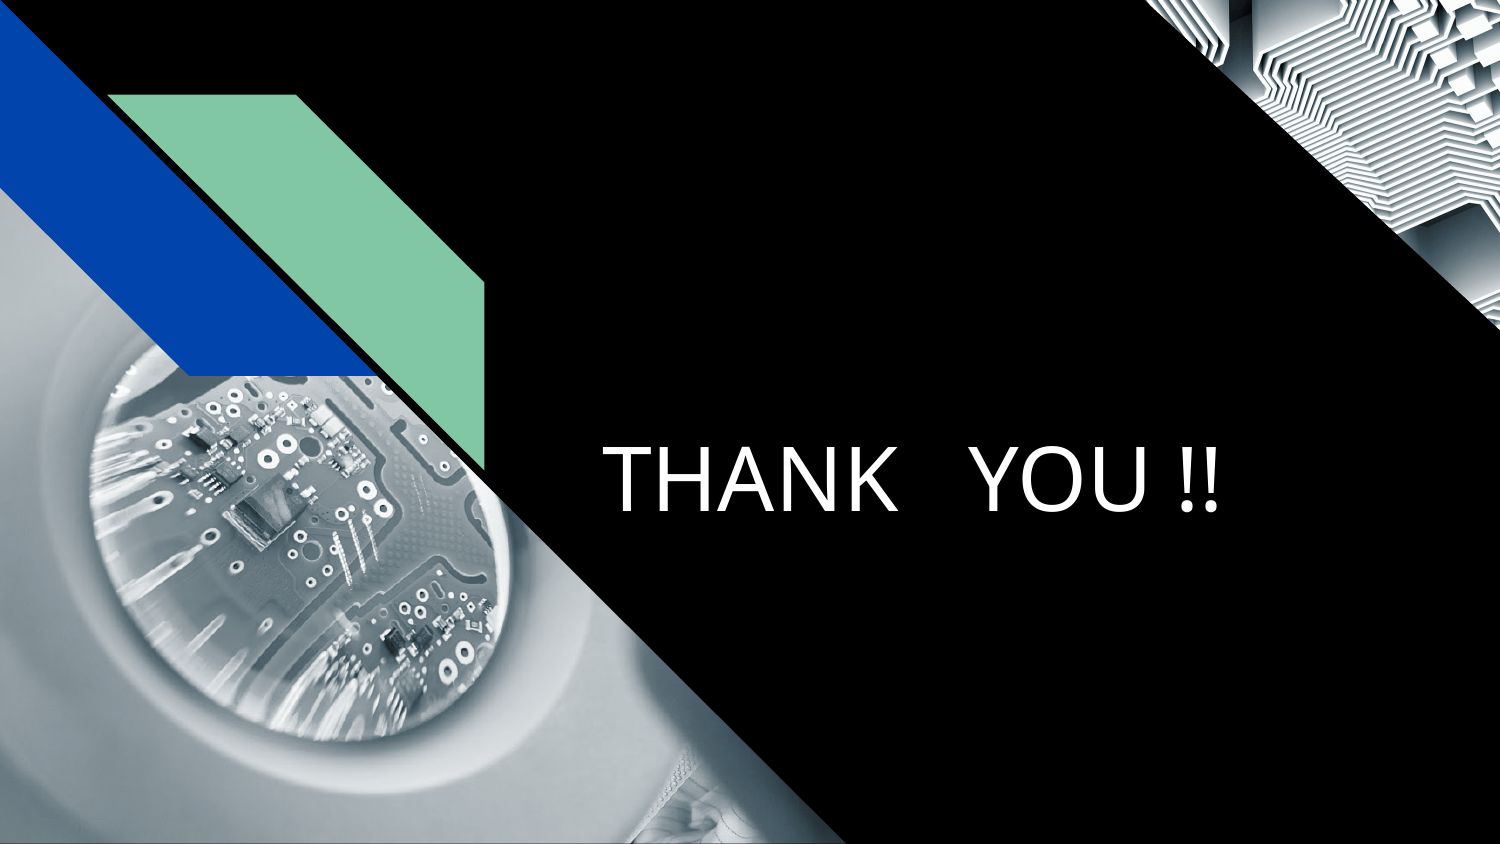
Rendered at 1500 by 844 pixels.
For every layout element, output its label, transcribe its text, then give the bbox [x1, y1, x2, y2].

picture [0, 189, 847, 844]
picture [1144, 0, 1500, 331]
title THANK YOU !! [249, 353, 1427, 588]
